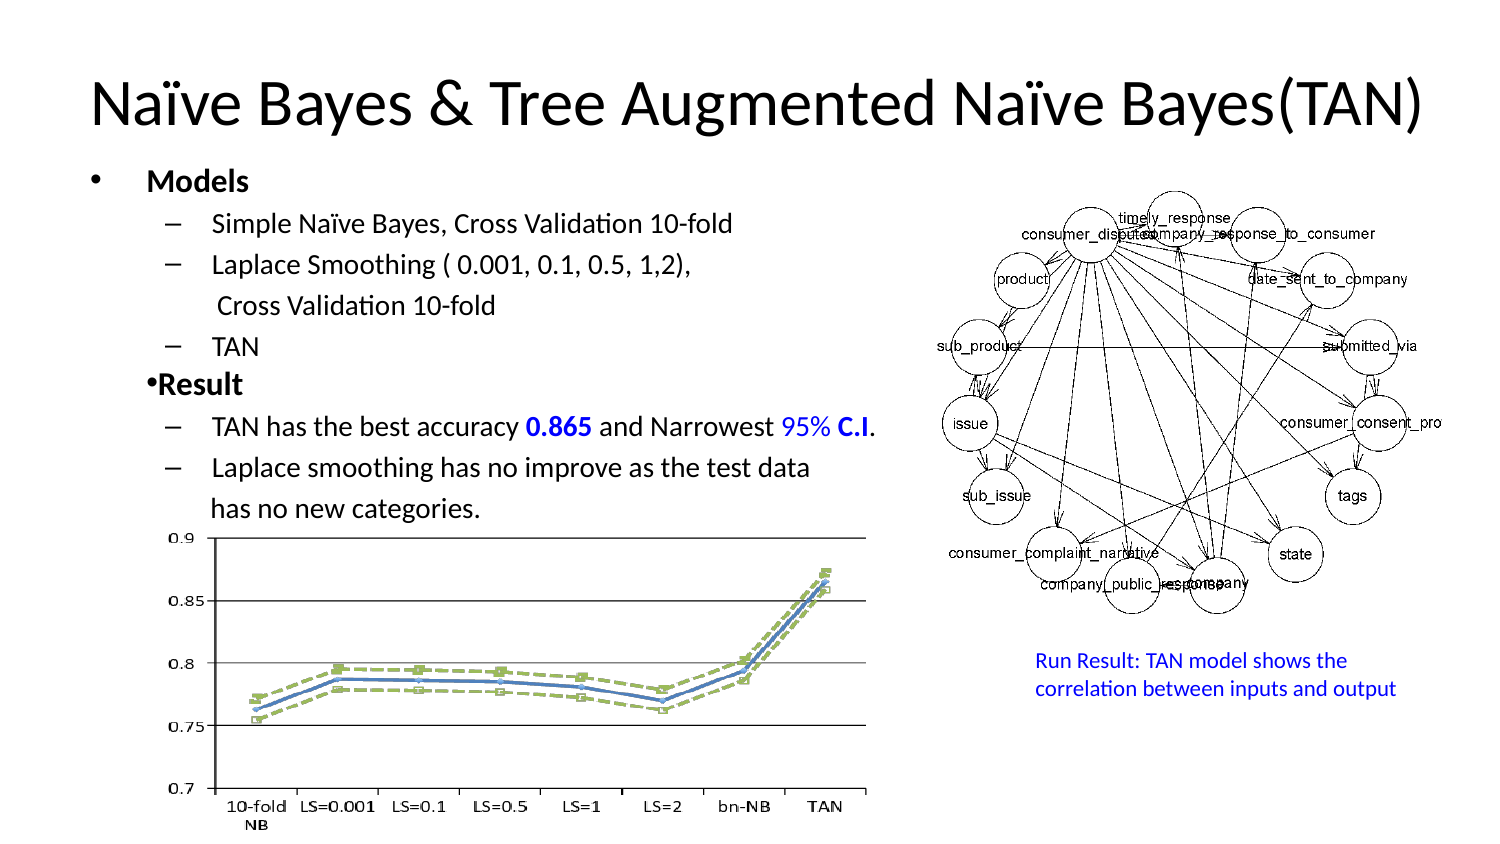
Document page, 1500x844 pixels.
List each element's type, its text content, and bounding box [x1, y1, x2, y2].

picture [155, 88, 1478, 844]
list Models Simple Naïve Bayes, Cross Validation 10-fold Laplace Smoothing ( 0.001, 0.1, 0.5, 1,2), Cross Validation 10-fold TAN Result TAN has the best accuracy 0.865 and Narrowest 95% C.I. Laplace smoothing has no improve as the test data has no new categories. [75, 151, 826, 422]
title Naïve Bayes & Tree Augmented Naïve Bayes(TAN) [75, 33, 1478, 151]
